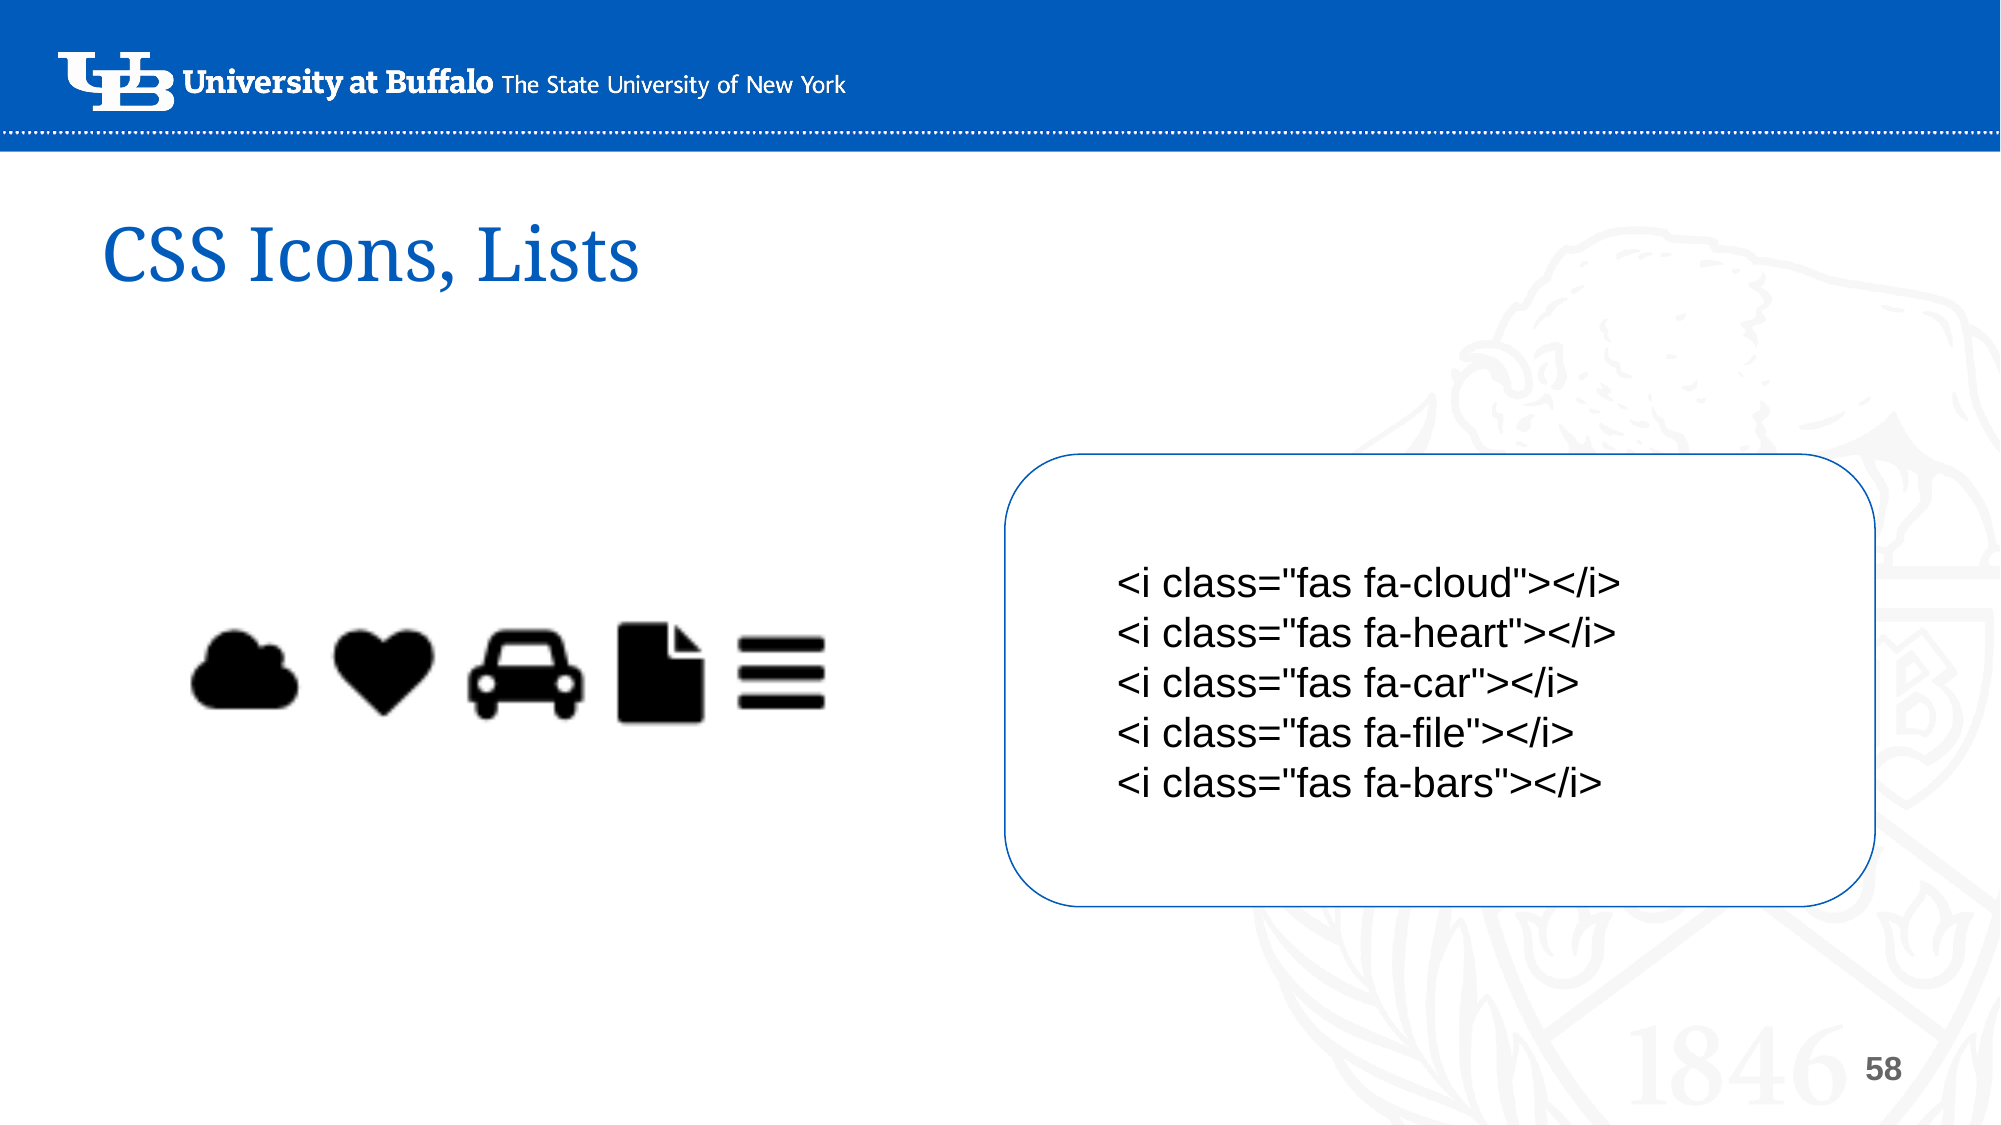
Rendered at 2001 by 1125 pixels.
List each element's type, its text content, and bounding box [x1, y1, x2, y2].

title CSS Icons, Lists [86, 102, 1227, 306]
picture [0, 0, 2001, 1125]
text_box <i class="fas fa-cloud"></i> <i class="fas fa-heart"></i> <i class="fas fa-car"></i> <i class="fas fa-file"></i> <i class="fas fa-bars"></i> [1004, 454, 1876, 907]
footer ‹#› [1242, 1036, 1918, 1097]
